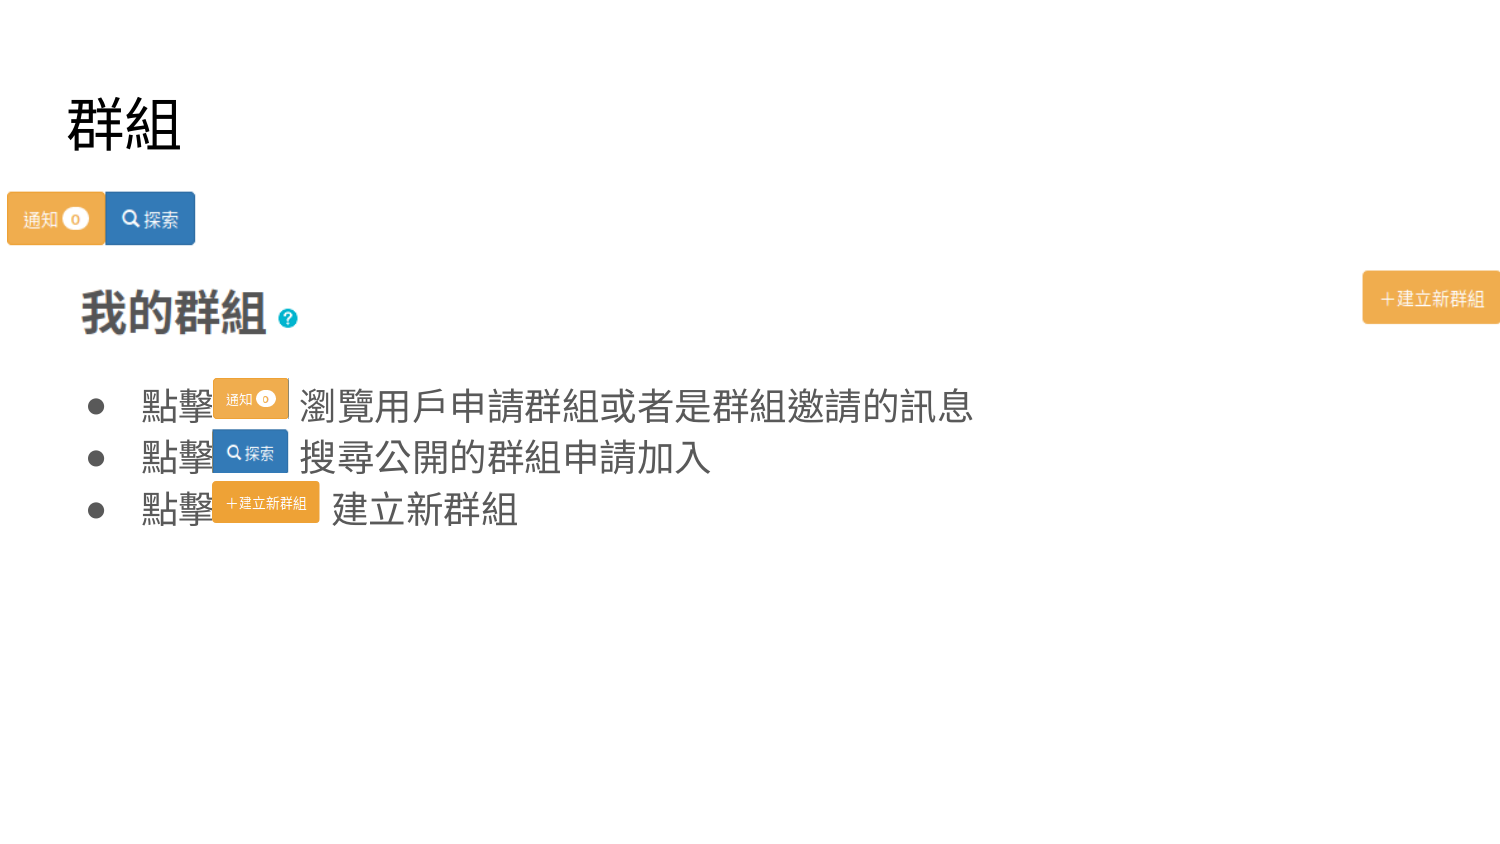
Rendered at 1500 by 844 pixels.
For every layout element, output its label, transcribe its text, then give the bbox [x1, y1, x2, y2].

picture [6, 188, 1500, 361]
picture [211, 428, 290, 474]
title 群組 [51, 72, 1449, 167]
picture [212, 479, 320, 525]
list 點擊 瀏覽用戶申請群組或者是群組邀請的訊息 點擊 搜尋公開的群組申請加入 點擊 建立新群組 [51, 369, 1449, 750]
picture [212, 377, 289, 423]
